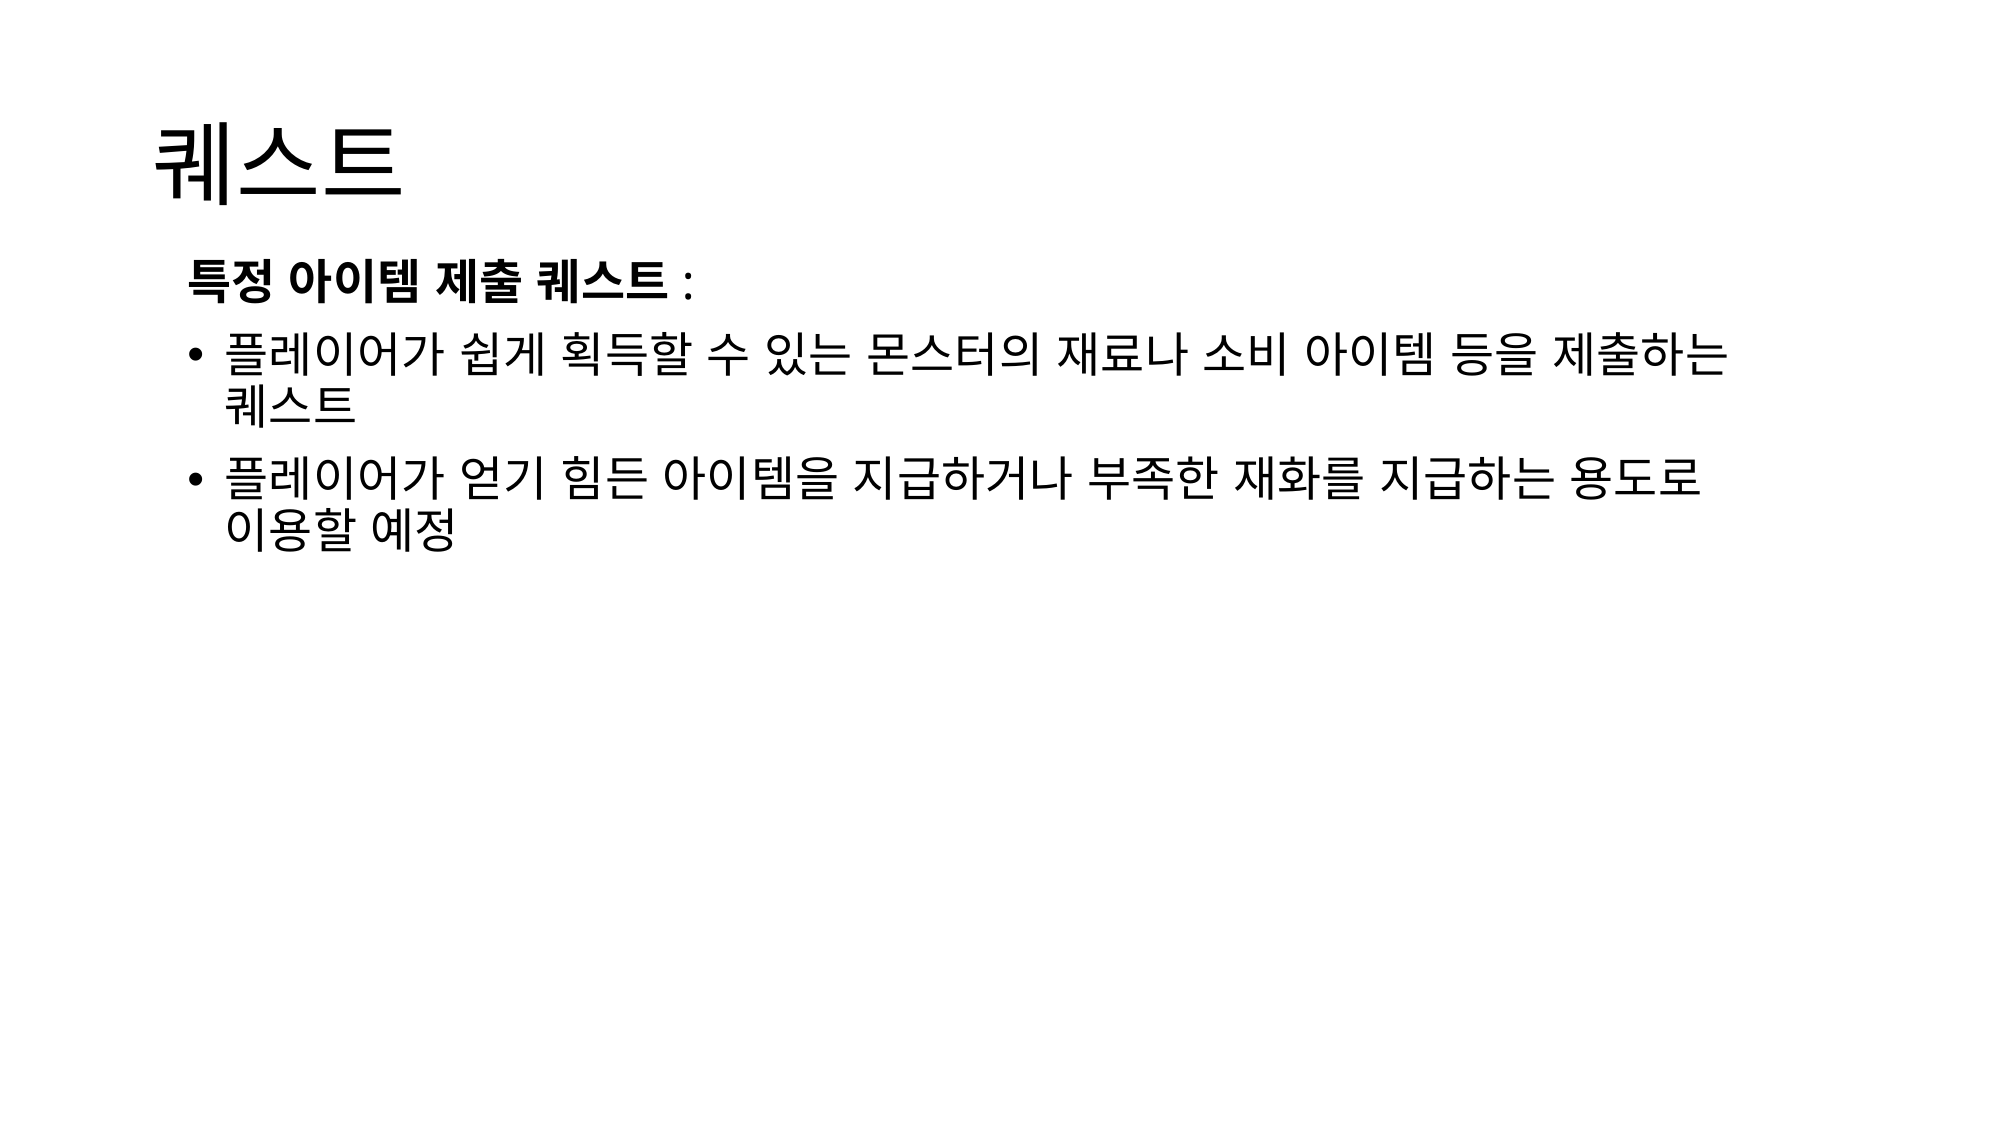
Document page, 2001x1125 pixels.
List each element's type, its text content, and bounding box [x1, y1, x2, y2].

title 퀘스트 [137, 59, 1863, 278]
list 특정 아이템 제출 퀘스트: 플레이어가 쉽게 획득할 수 있는 몬스터의 재료나 소비 아이템 등을 제출하는 퀘스트 플레이어가 얻기 힘든 아이템을 지급하거나 부족한 재화를 지급하는 용도로 이용할 예정 [172, 250, 1863, 908]
